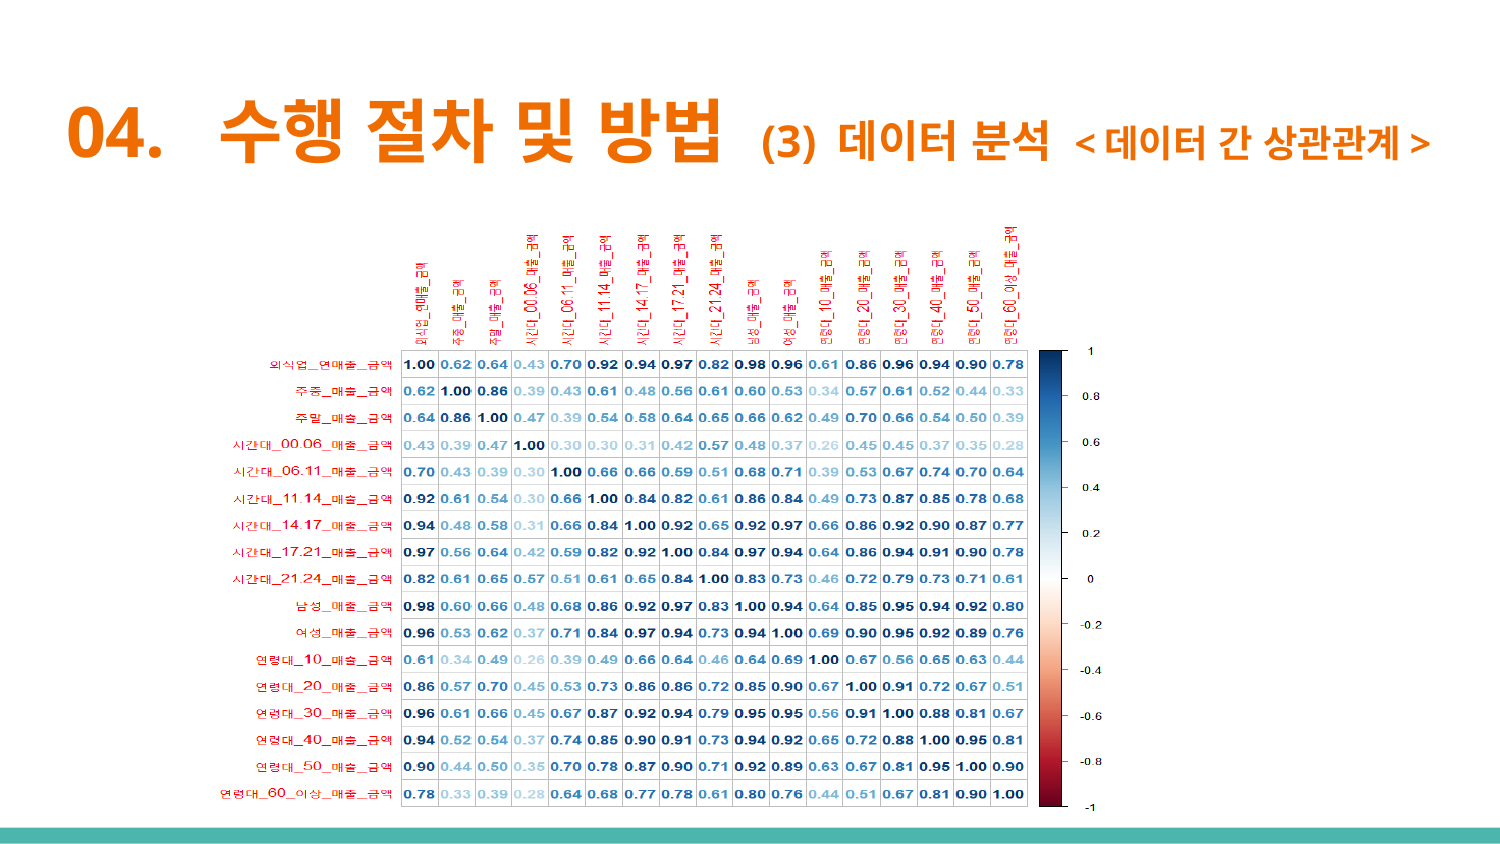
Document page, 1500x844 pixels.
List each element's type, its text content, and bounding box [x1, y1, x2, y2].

title 04. 수행 절차 및 방법 (3) 데이터 분석 <데이터 간 상관관계> [51, 72, 1449, 189]
picture [201, 220, 1119, 816]
